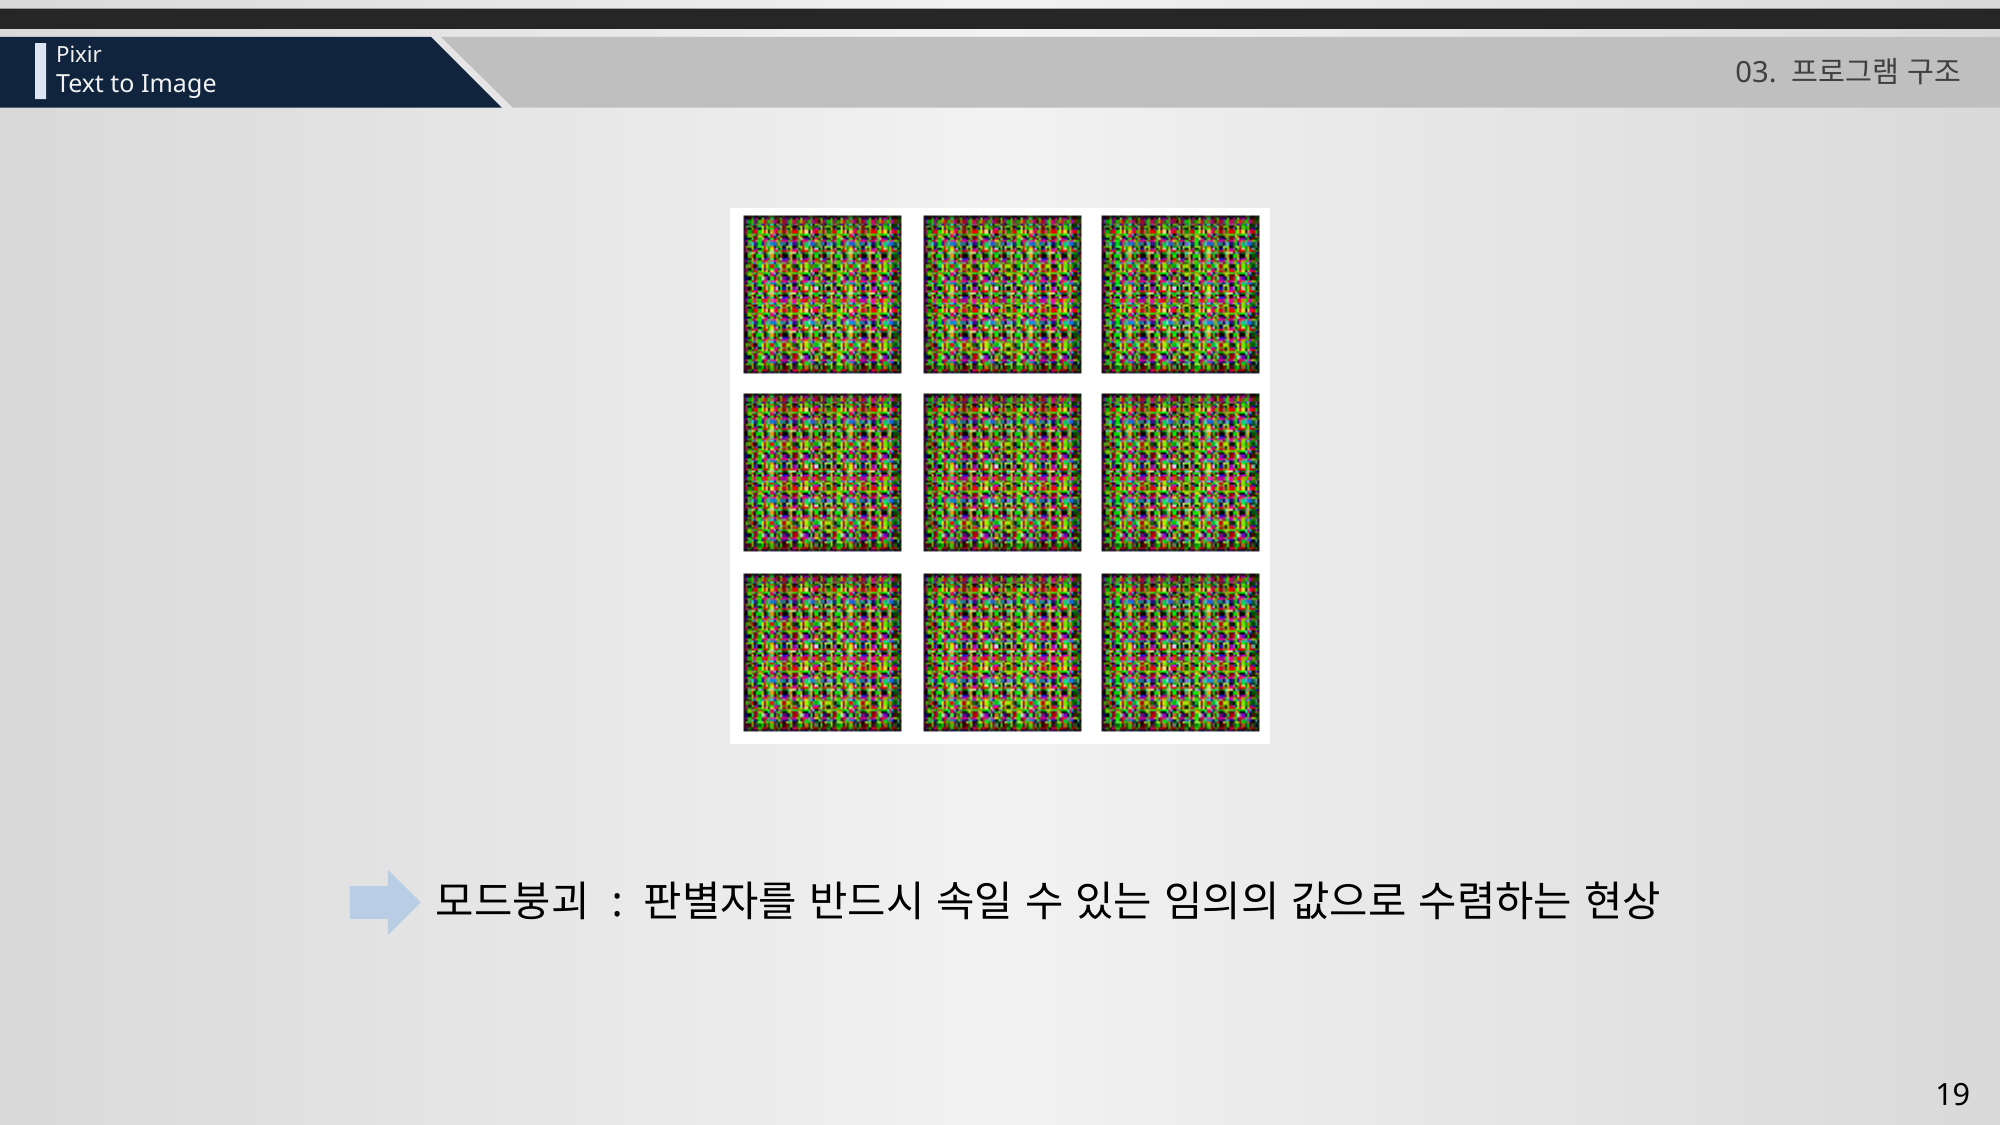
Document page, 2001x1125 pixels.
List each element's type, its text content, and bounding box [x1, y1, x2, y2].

picture [730, 207, 1270, 744]
title 03. 프로그램 구조 [1362, 41, 1977, 100]
text_box [347, 867, 421, 938]
text_box 모드붕괴 : 판별자를 반드시 속일 수 있는 임의의 값으로 수렴하는 현상 [421, 867, 1697, 932]
